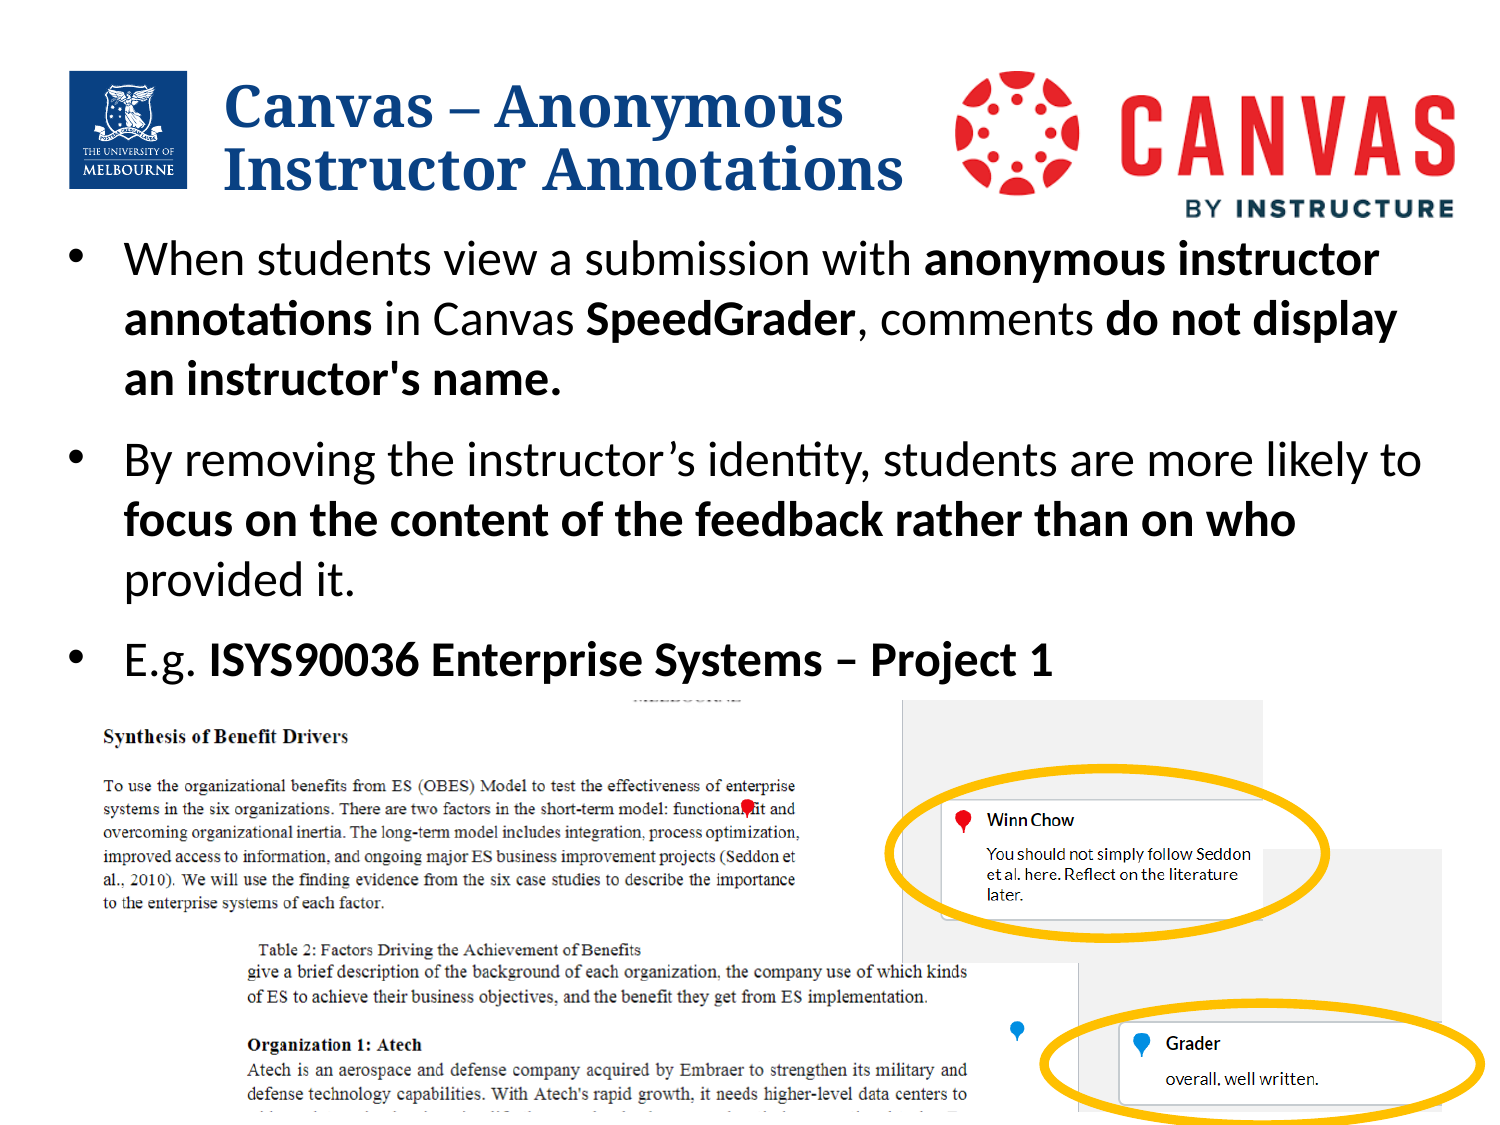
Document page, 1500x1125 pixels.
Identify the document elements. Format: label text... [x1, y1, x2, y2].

picture [955, 71, 1455, 218]
title Canvas – Anonymous Instructor Annotations [208, 64, 1014, 211]
text_box [1122, 1112, 1402, 1125]
text_box [1263, 792, 1327, 849]
list When students view a submission with anonymous instructor annotations in Canvas SpeedGrader, comments do not display an instructor's name. By removing the instructor’s identity, students are more likely to focus on the content of the feedback rather than on who provided it. E.g. ISYS90036 Enterprise Systems – Project 1 [52, 217, 1442, 936]
text_box [1442, 1028, 1482, 1100]
picture [74, 700, 1442, 1112]
